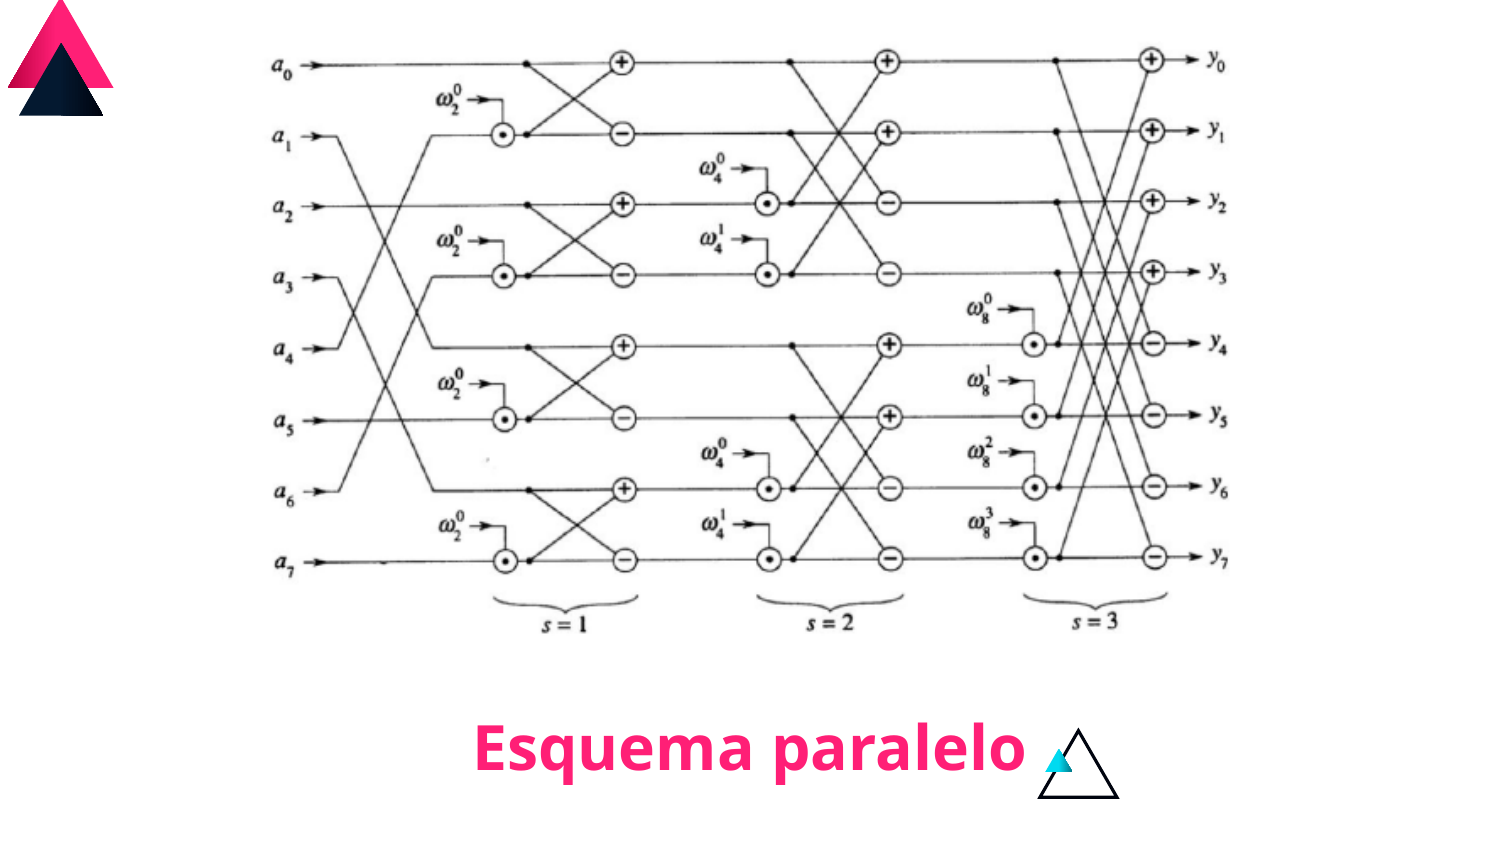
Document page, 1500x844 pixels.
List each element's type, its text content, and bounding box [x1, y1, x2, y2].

picture [249, 35, 1250, 659]
title Esquema paralelo [118, 693, 1382, 787]
